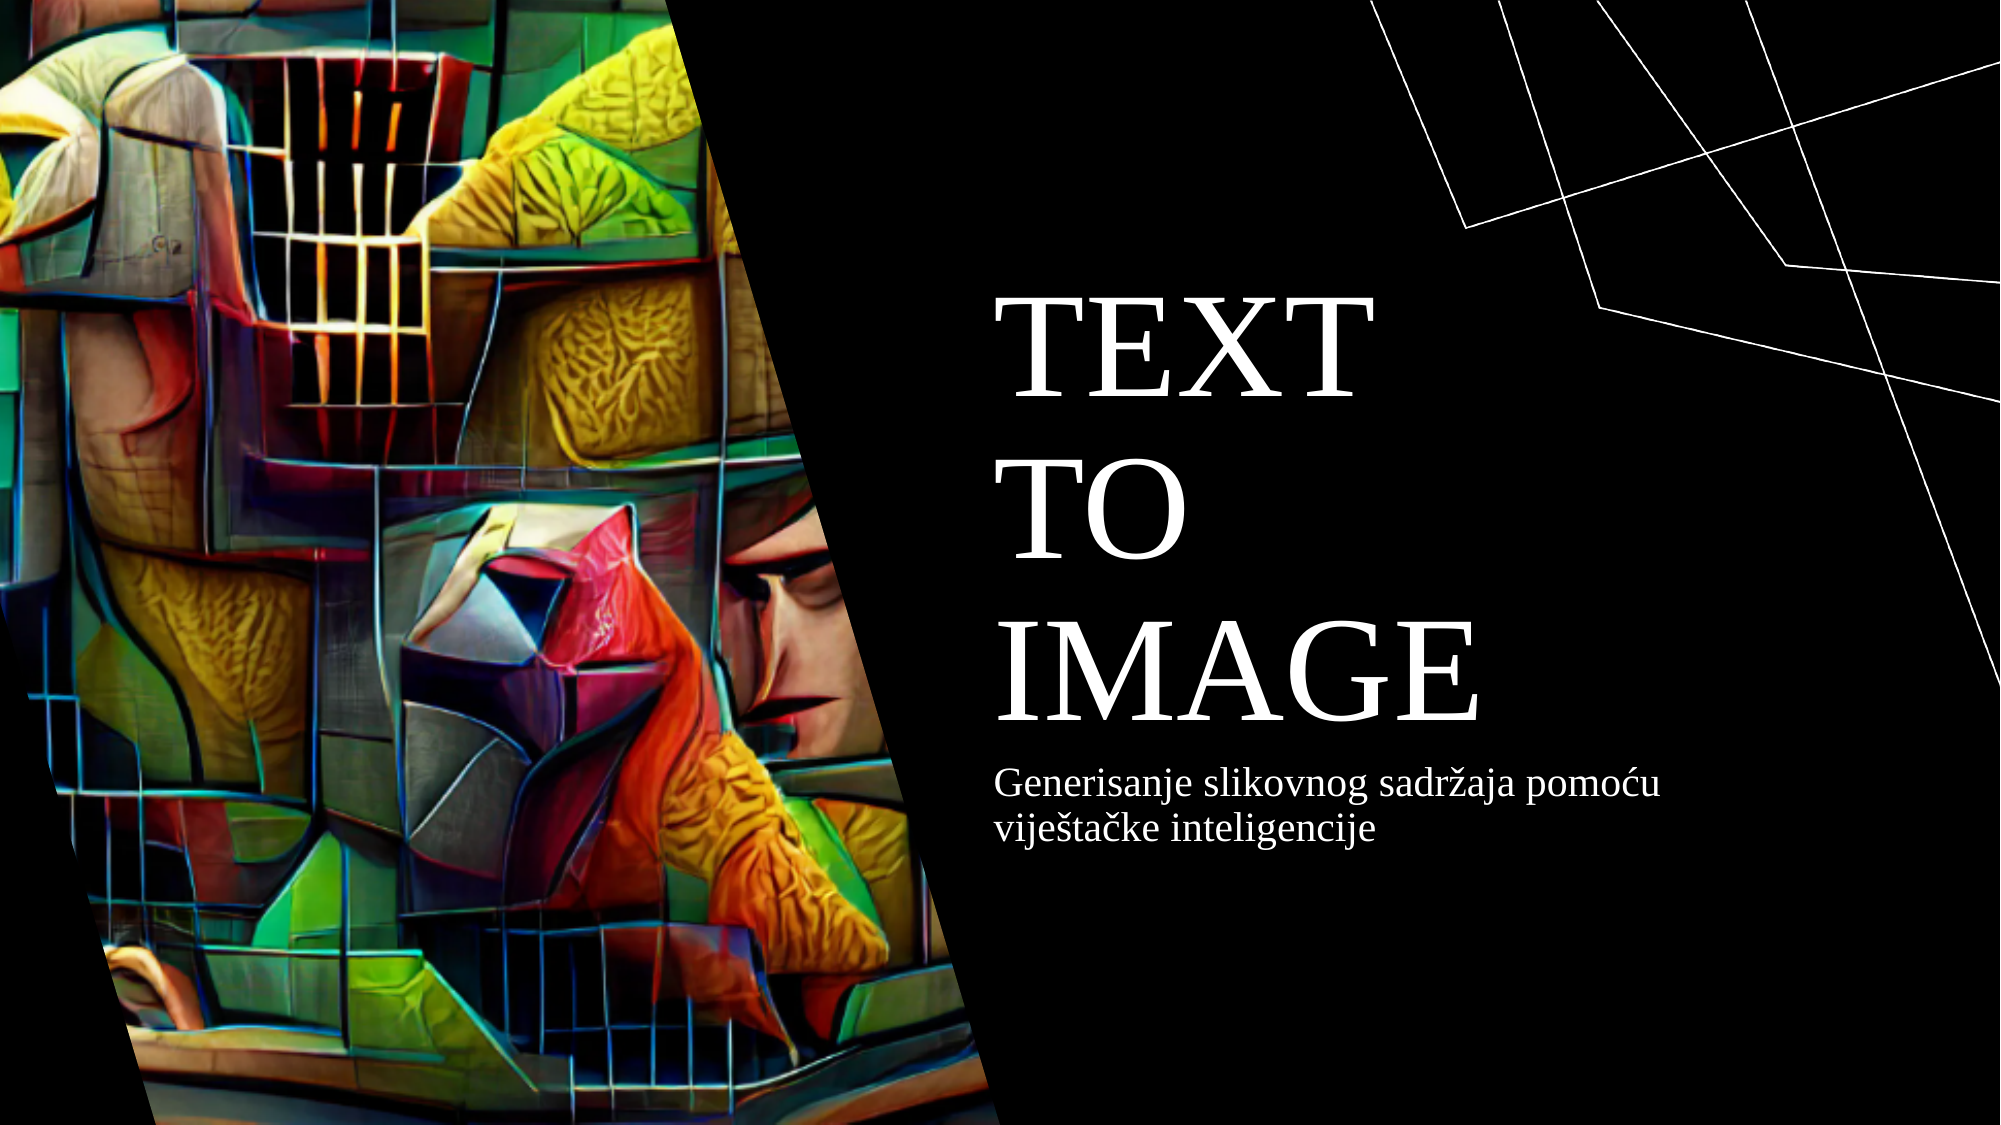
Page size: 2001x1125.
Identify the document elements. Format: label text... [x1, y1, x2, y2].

picture [1357, 1, 2000, 718]
title TEXT TO IMAGE [1000, 165, 1553, 753]
list Generisanje slikovnog sadržaja pomoću viještačke inteligencije [1000, 753, 1782, 1125]
picture [0, 0, 1000, 1125]
